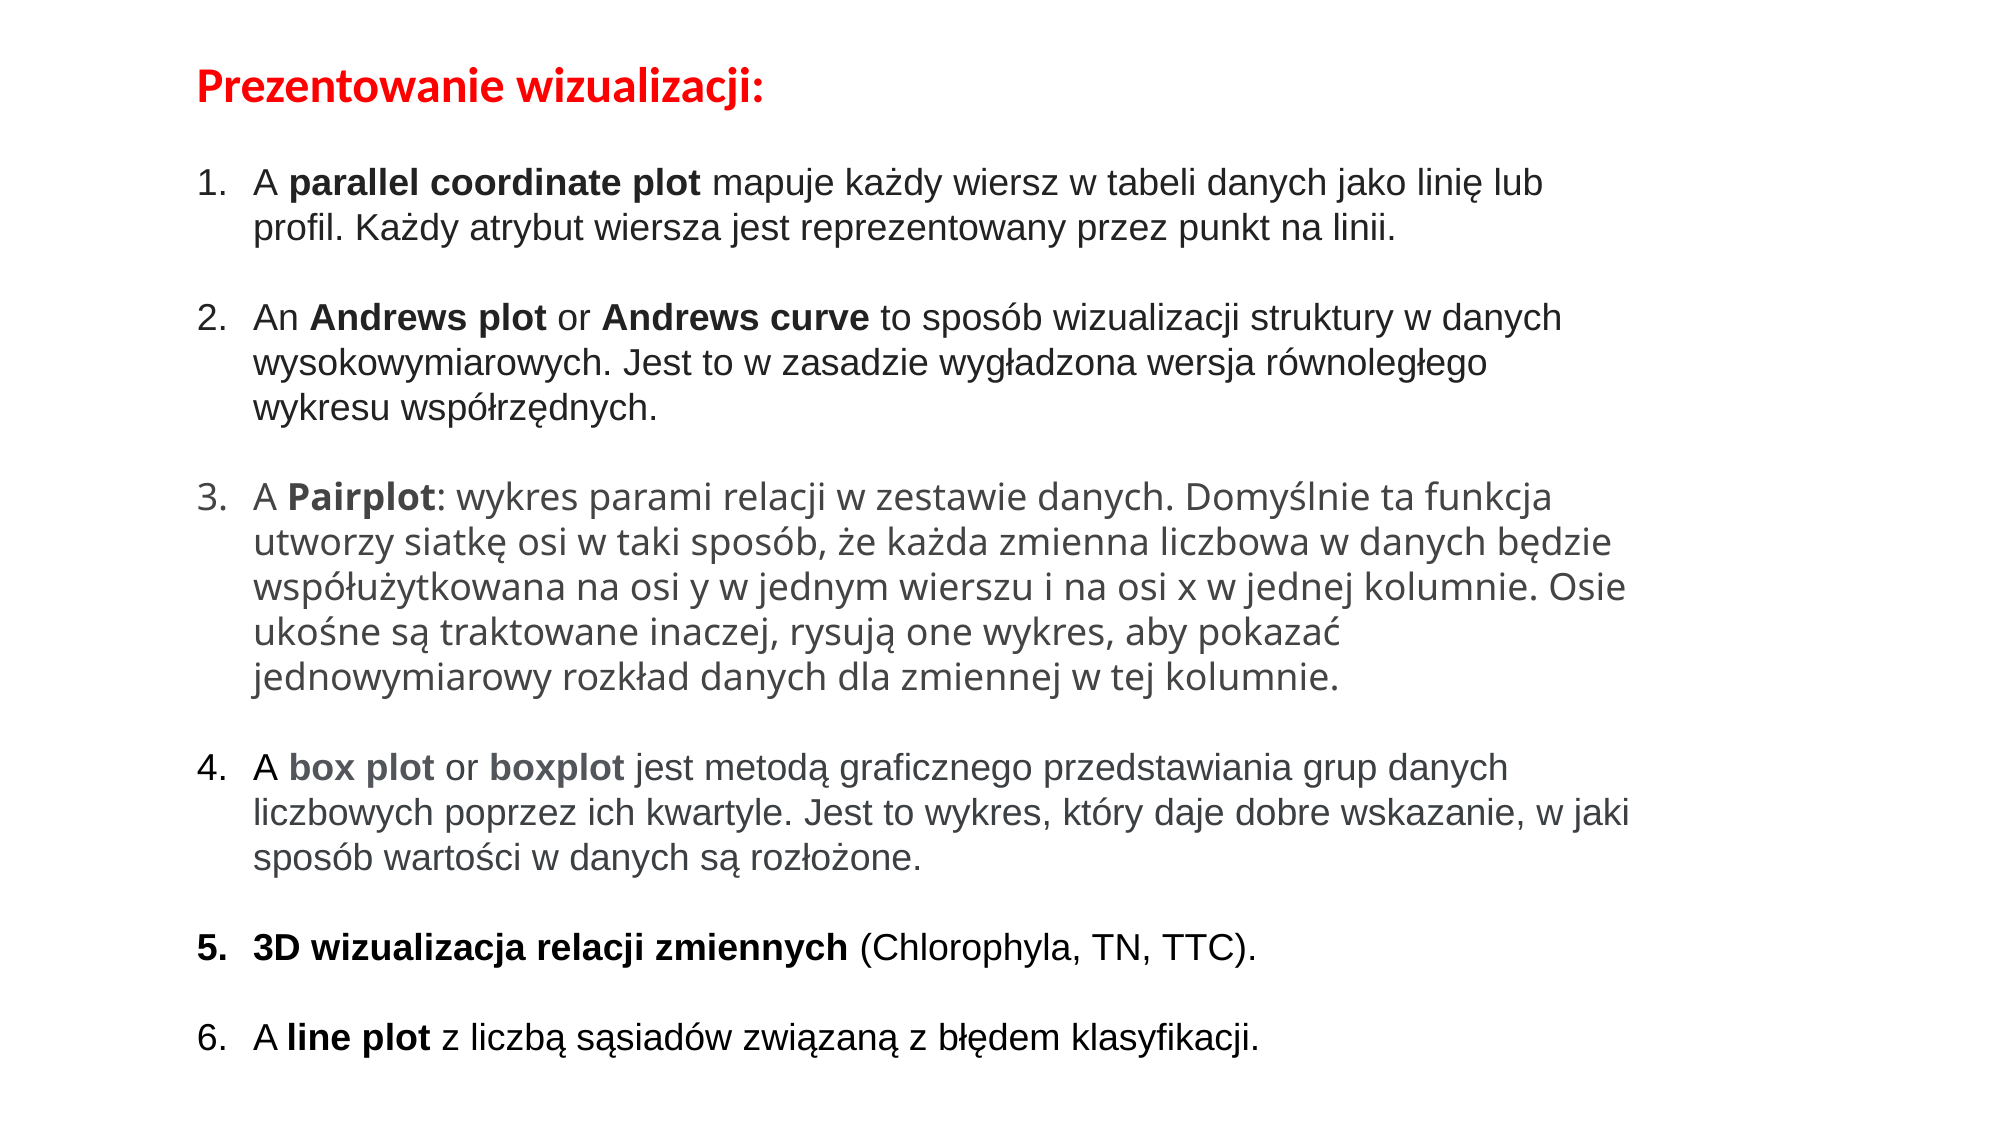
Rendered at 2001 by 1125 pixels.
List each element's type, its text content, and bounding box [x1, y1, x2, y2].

text_box Prezentowanie wizualizacji: A parallel coordinate plot mapuje każdy wiersz w tabeli danych jako linię lub profil. Każdy atrybut wiersza jest reprezentowany przez punkt na linii. An Andrews plot or Andrews curve to sposób wizualizacji struktury w danych wysokowymiarowych. Jest to w zasadzie wygładzona wersja równoległego wykresu współrzędnych. A Pairplot: wykres parami relacji w zestawie danych. Domyślnie ta funkcja utworzy siatkę osi w taki sposób, że każda zmienna liczbowa w danych będzie współużytkowana na osi y w jednym wierszu i na osi x w jednej kolumnie. Osie ukośne są traktowane inaczej, rysują one wykres, aby pokazać jednowymiarowy rozkład danych dla zmiennej w tej kolumnie. A box plot or boxplot jest metodą graficznego przedstawiania grup danych liczbowych poprzez ich kwartyle. Jest to wykres, który daje dobre wskazanie, w jaki sposób wartości w danych są rozłożone. 3D wizualizacja relacji zmiennych (Chlorophyla, TN, TTC). A line plot z liczbą sąsiadów związaną z błędem klasyfikacji. [182, 45, 1647, 1066]
